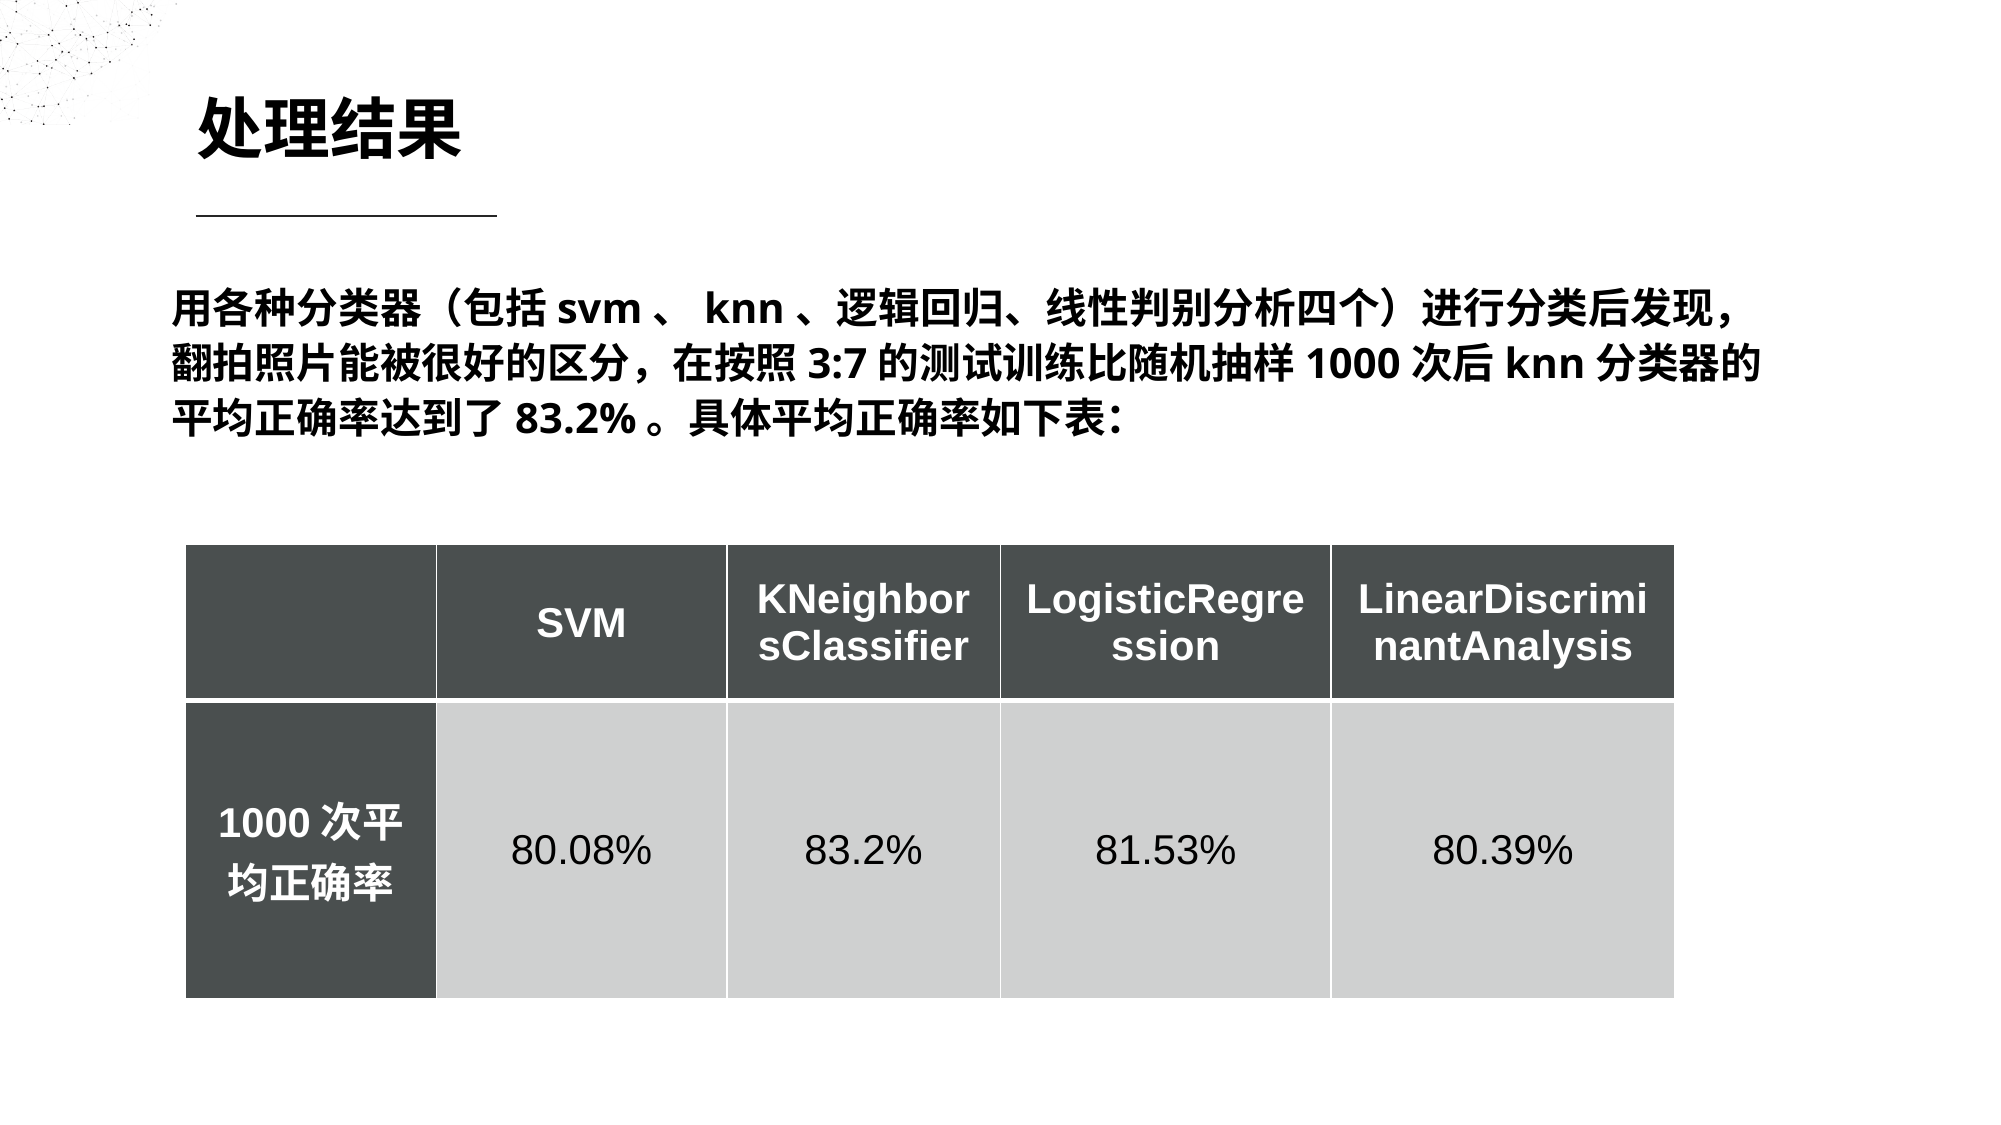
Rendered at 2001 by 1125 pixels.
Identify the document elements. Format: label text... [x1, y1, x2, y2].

table_cell 80.08% [437, 703, 726, 998]
table_cell 83.2% [728, 703, 1000, 998]
table_cell 1000次平均正确率 [186, 703, 436, 998]
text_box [185, 80, 875, 216]
table_cell 81.53% [1001, 703, 1330, 998]
table_header SVM [437, 545, 726, 698]
table_cell 80.39% [1332, 703, 1674, 998]
table_header [186, 545, 436, 698]
table_header KNeighborsClassifier [728, 545, 1000, 698]
picture [0, 0, 186, 139]
table_header LogisticRegression [1001, 545, 1330, 698]
table_header LinearDiscriminantAnalysis [1332, 545, 1674, 698]
text_box 用各种分类器（包括svm、knn、逻辑回归、线性判别分析四个）进行分类后发现，翻拍照片能被很好的区分，在按照3:7的测试训练比随机抽样1000次后knn分类器的平均正确率达到了83.2%。具体平均正确率如下表： [156, 270, 1782, 450]
